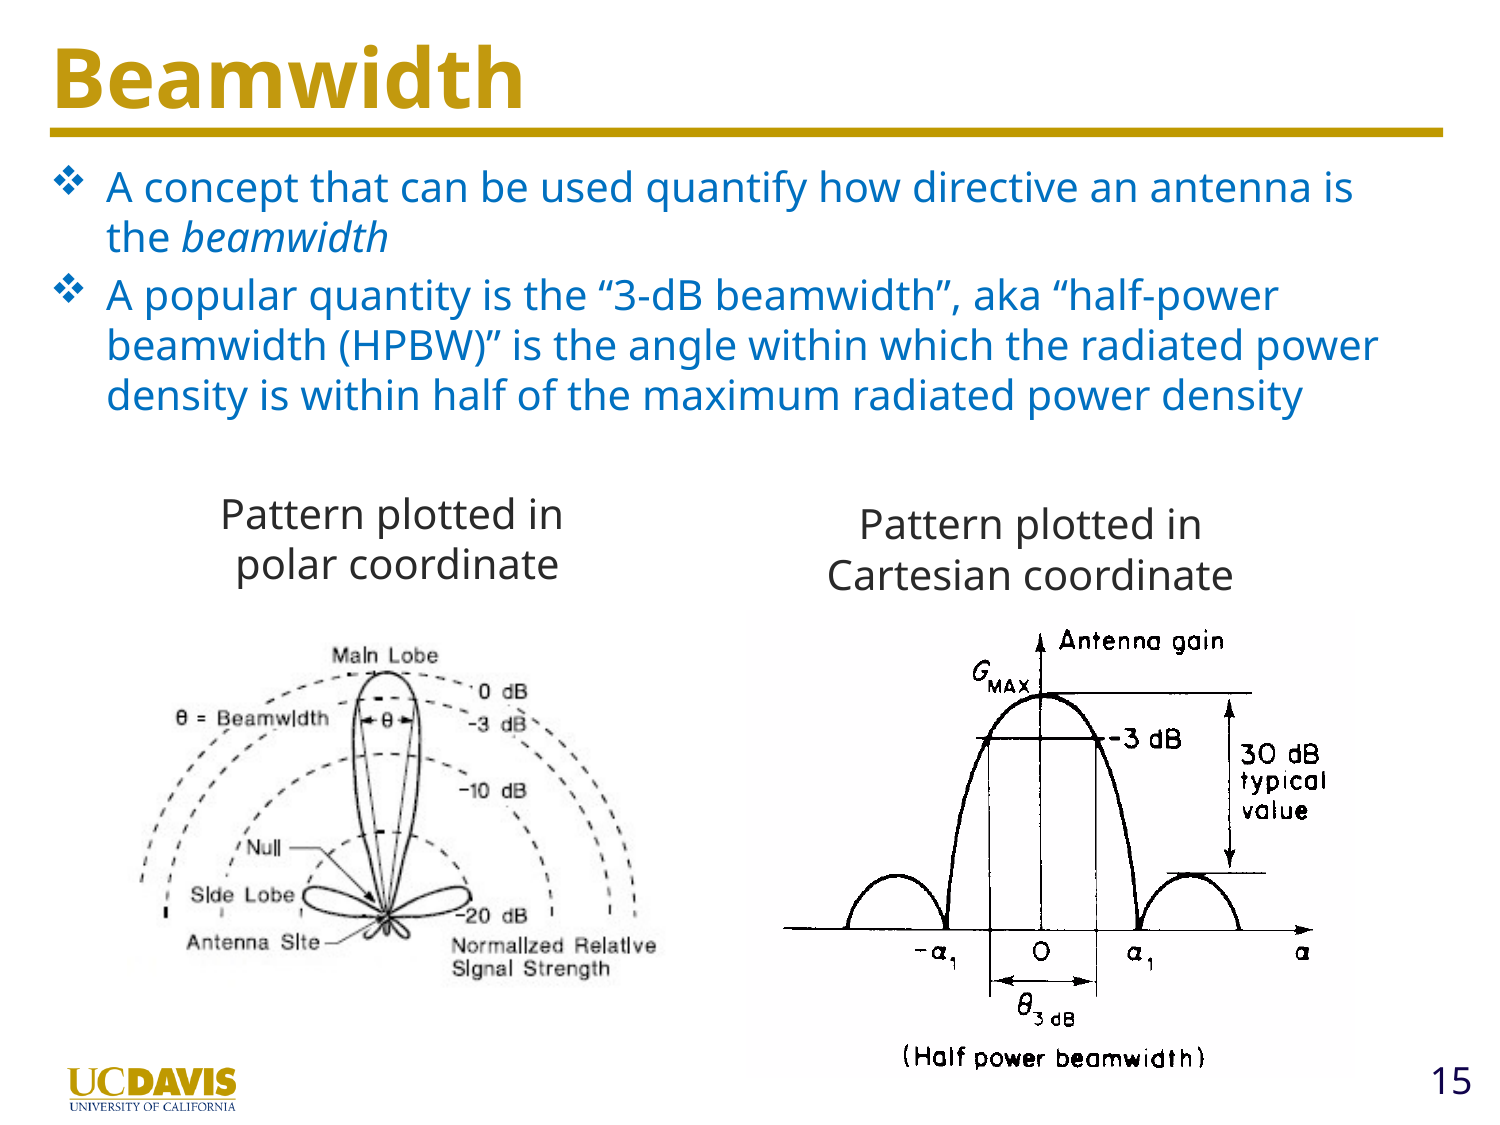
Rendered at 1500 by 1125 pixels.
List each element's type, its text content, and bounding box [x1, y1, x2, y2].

text_box Pattern plotted in Cartesian coordinate [760, 490, 1301, 606]
picture [127, 628, 673, 999]
picture [67, 1067, 236, 1111]
picture [746, 609, 1356, 1079]
title Beamwidth [49, 0, 1444, 151]
list A concept that can be used quantify how directive an antenna is the beamwidth A popular quantity is the “3-dB beamwidth”, aka “half-power beamwidth (HPBW)” is the angle within which the radiated power density is within half of the maximum radiated power density [49, 152, 1444, 865]
text_box Pattern plotted in polar coordinate [127, 480, 668, 596]
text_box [186, 388, 337, 422]
